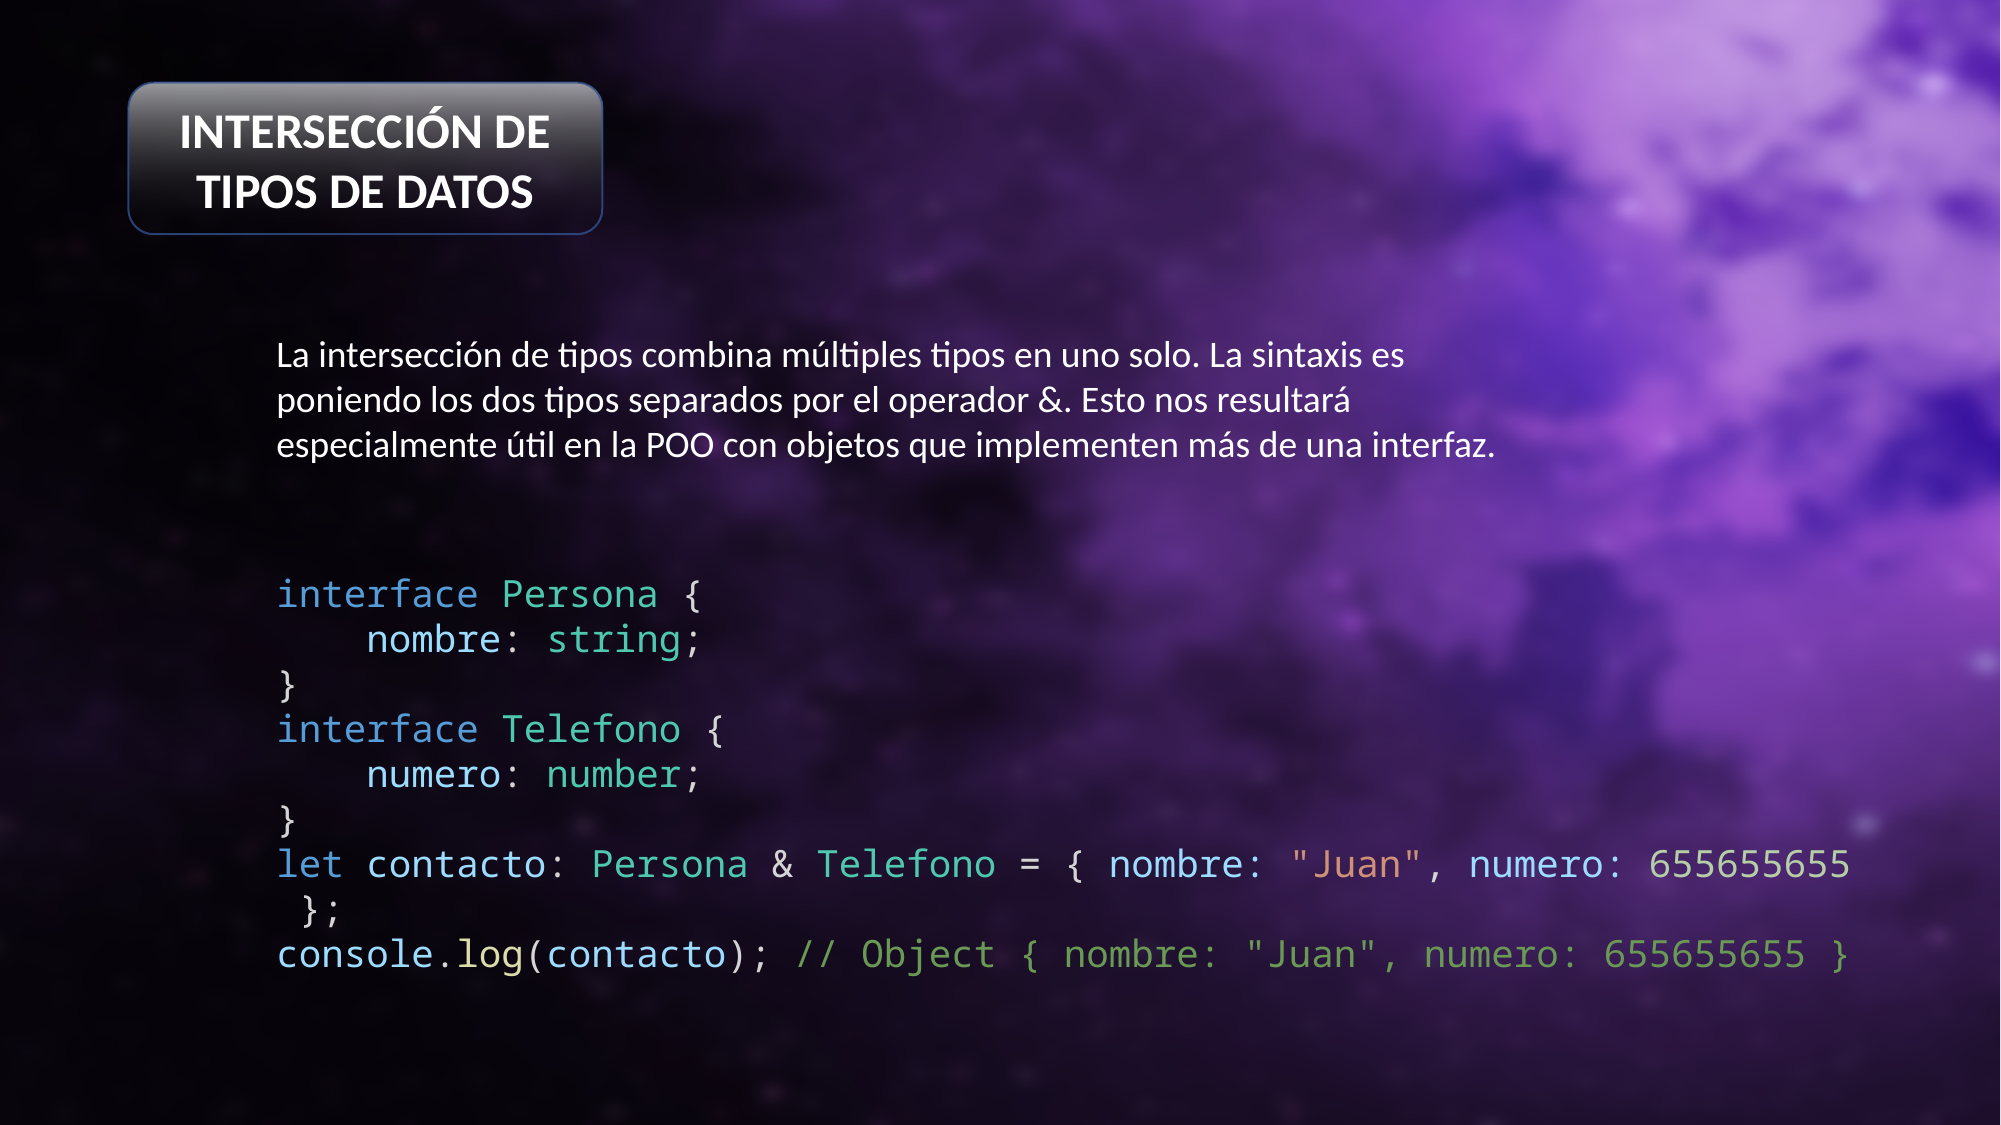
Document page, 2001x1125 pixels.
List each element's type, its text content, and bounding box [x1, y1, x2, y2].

text_box INTERSECCIÓN DE TIPOS DE DATOS [127, 81, 604, 236]
text_box La intersección de tipos combina múltiples tipos en uno solo. La sintaxis es poniendo los dos tipos separados por el operador &. Esto nos resultará especialmente útil en la POO con objetos que implementen más de una interfaz. [261, 322, 1636, 473]
picture [0, 0, 2001, 1125]
text_box interface Persona { nombre: string; } interface Telefono { numero: number; } let contacto: Persona & Telefono = { nombre: "Juan", numero: 655655655 }; console.log(contacto); // Object { nombre: "Juan", numero: 655655655 } [261, 562, 1867, 983]
